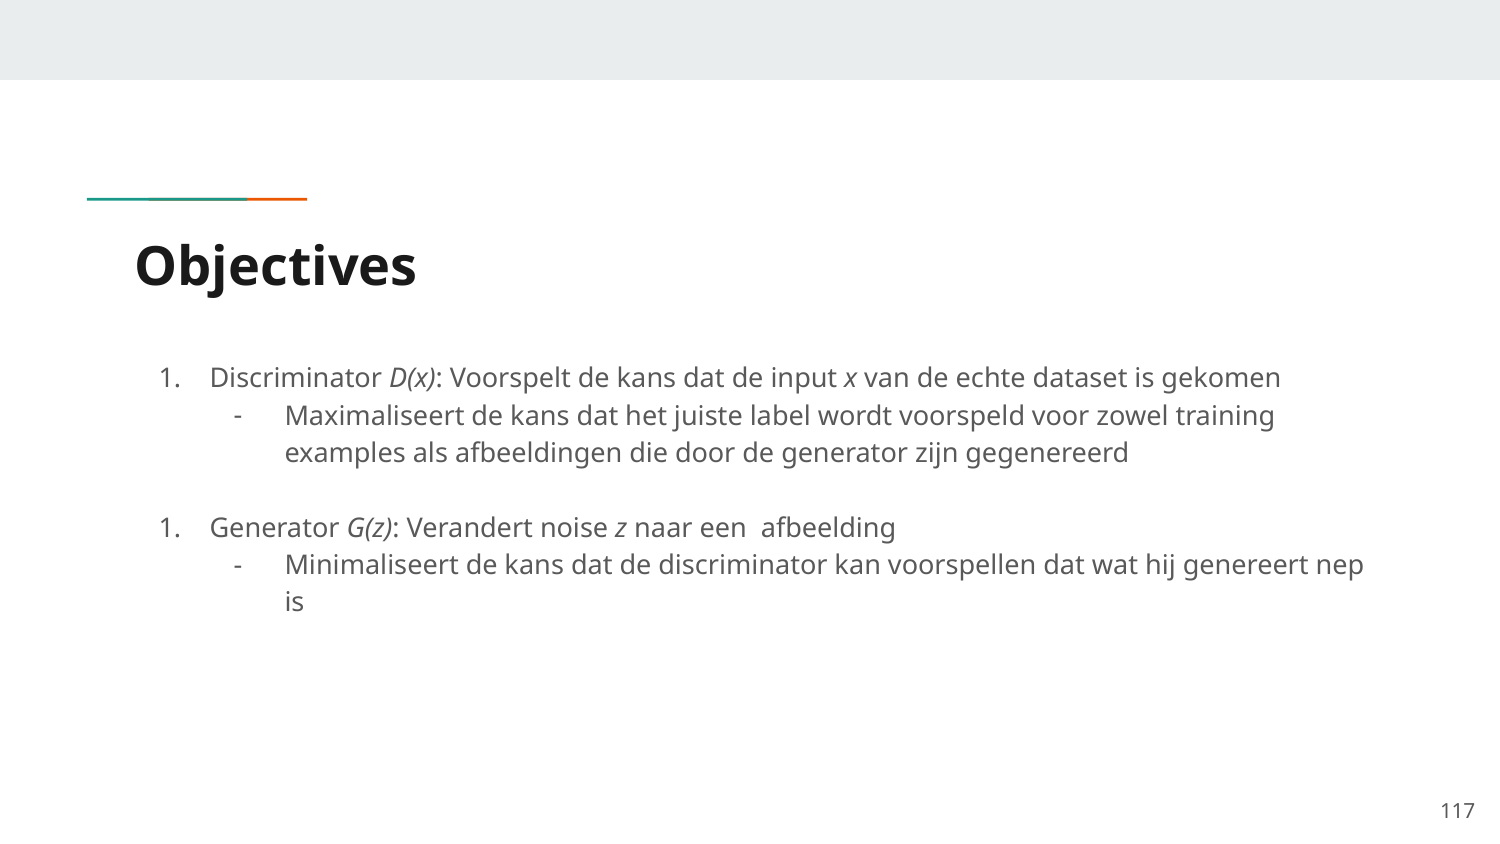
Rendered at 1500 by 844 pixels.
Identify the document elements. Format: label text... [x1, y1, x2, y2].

title Objectives [119, 216, 1381, 305]
list Discriminator D(x): Voorspelt de kans dat de input x van de echte dataset is gekomen Maximaliseert de kans dat het juiste label wordt voorspeld voor zowel training examples als afbeeldingen die door de generator zijn gegenereerd Generator G(z): Verandert noise z naar een afbeelding Minimaliseert de kans dat de discriminator kan voorspellen dat wat hij genereert nep is [119, 341, 1381, 833]
slide_number ‹#› [1400, 779, 1491, 844]
